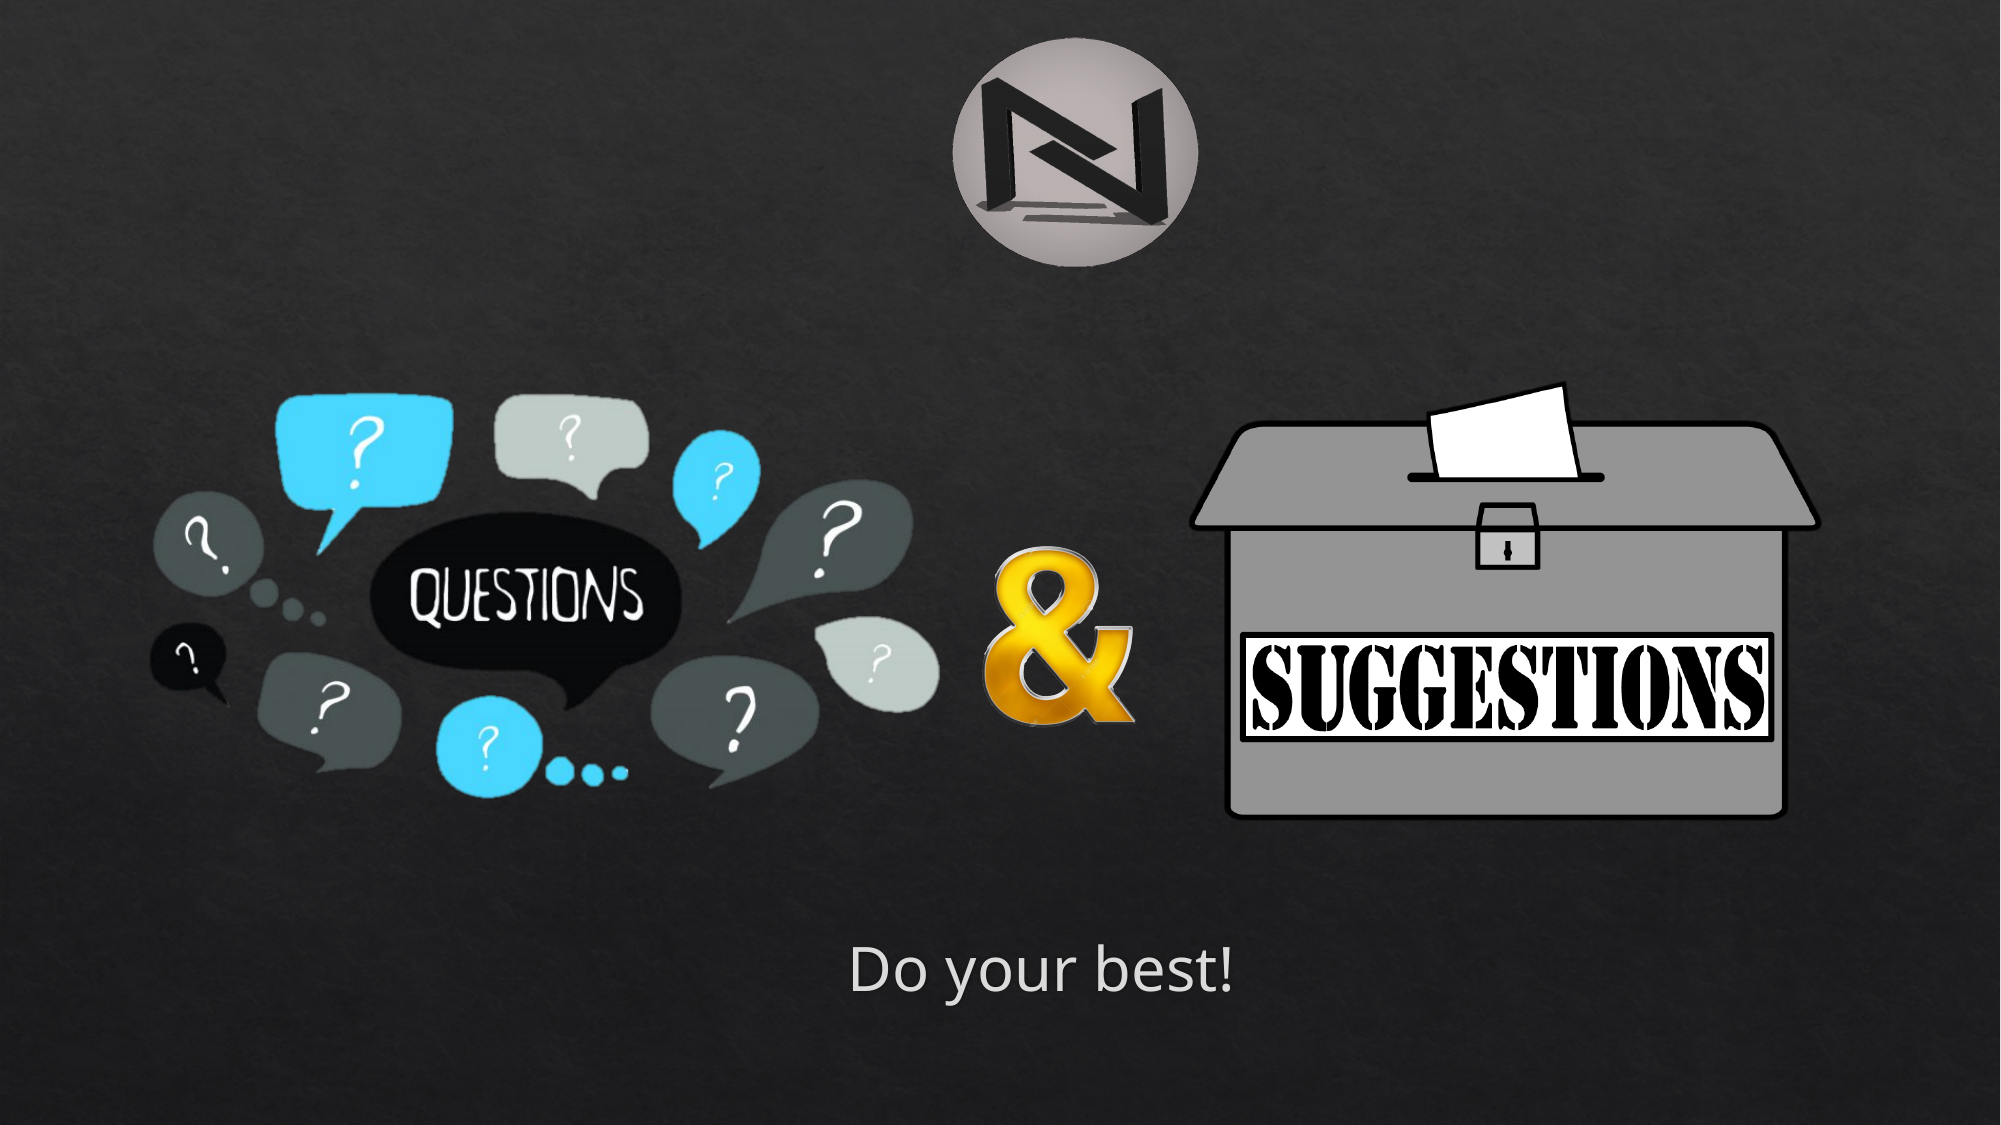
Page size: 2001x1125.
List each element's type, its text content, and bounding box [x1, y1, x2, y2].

list Do your best! [827, 922, 1291, 1060]
picture [951, 36, 1200, 268]
picture [1173, 375, 1823, 830]
picture [86, 347, 1167, 858]
